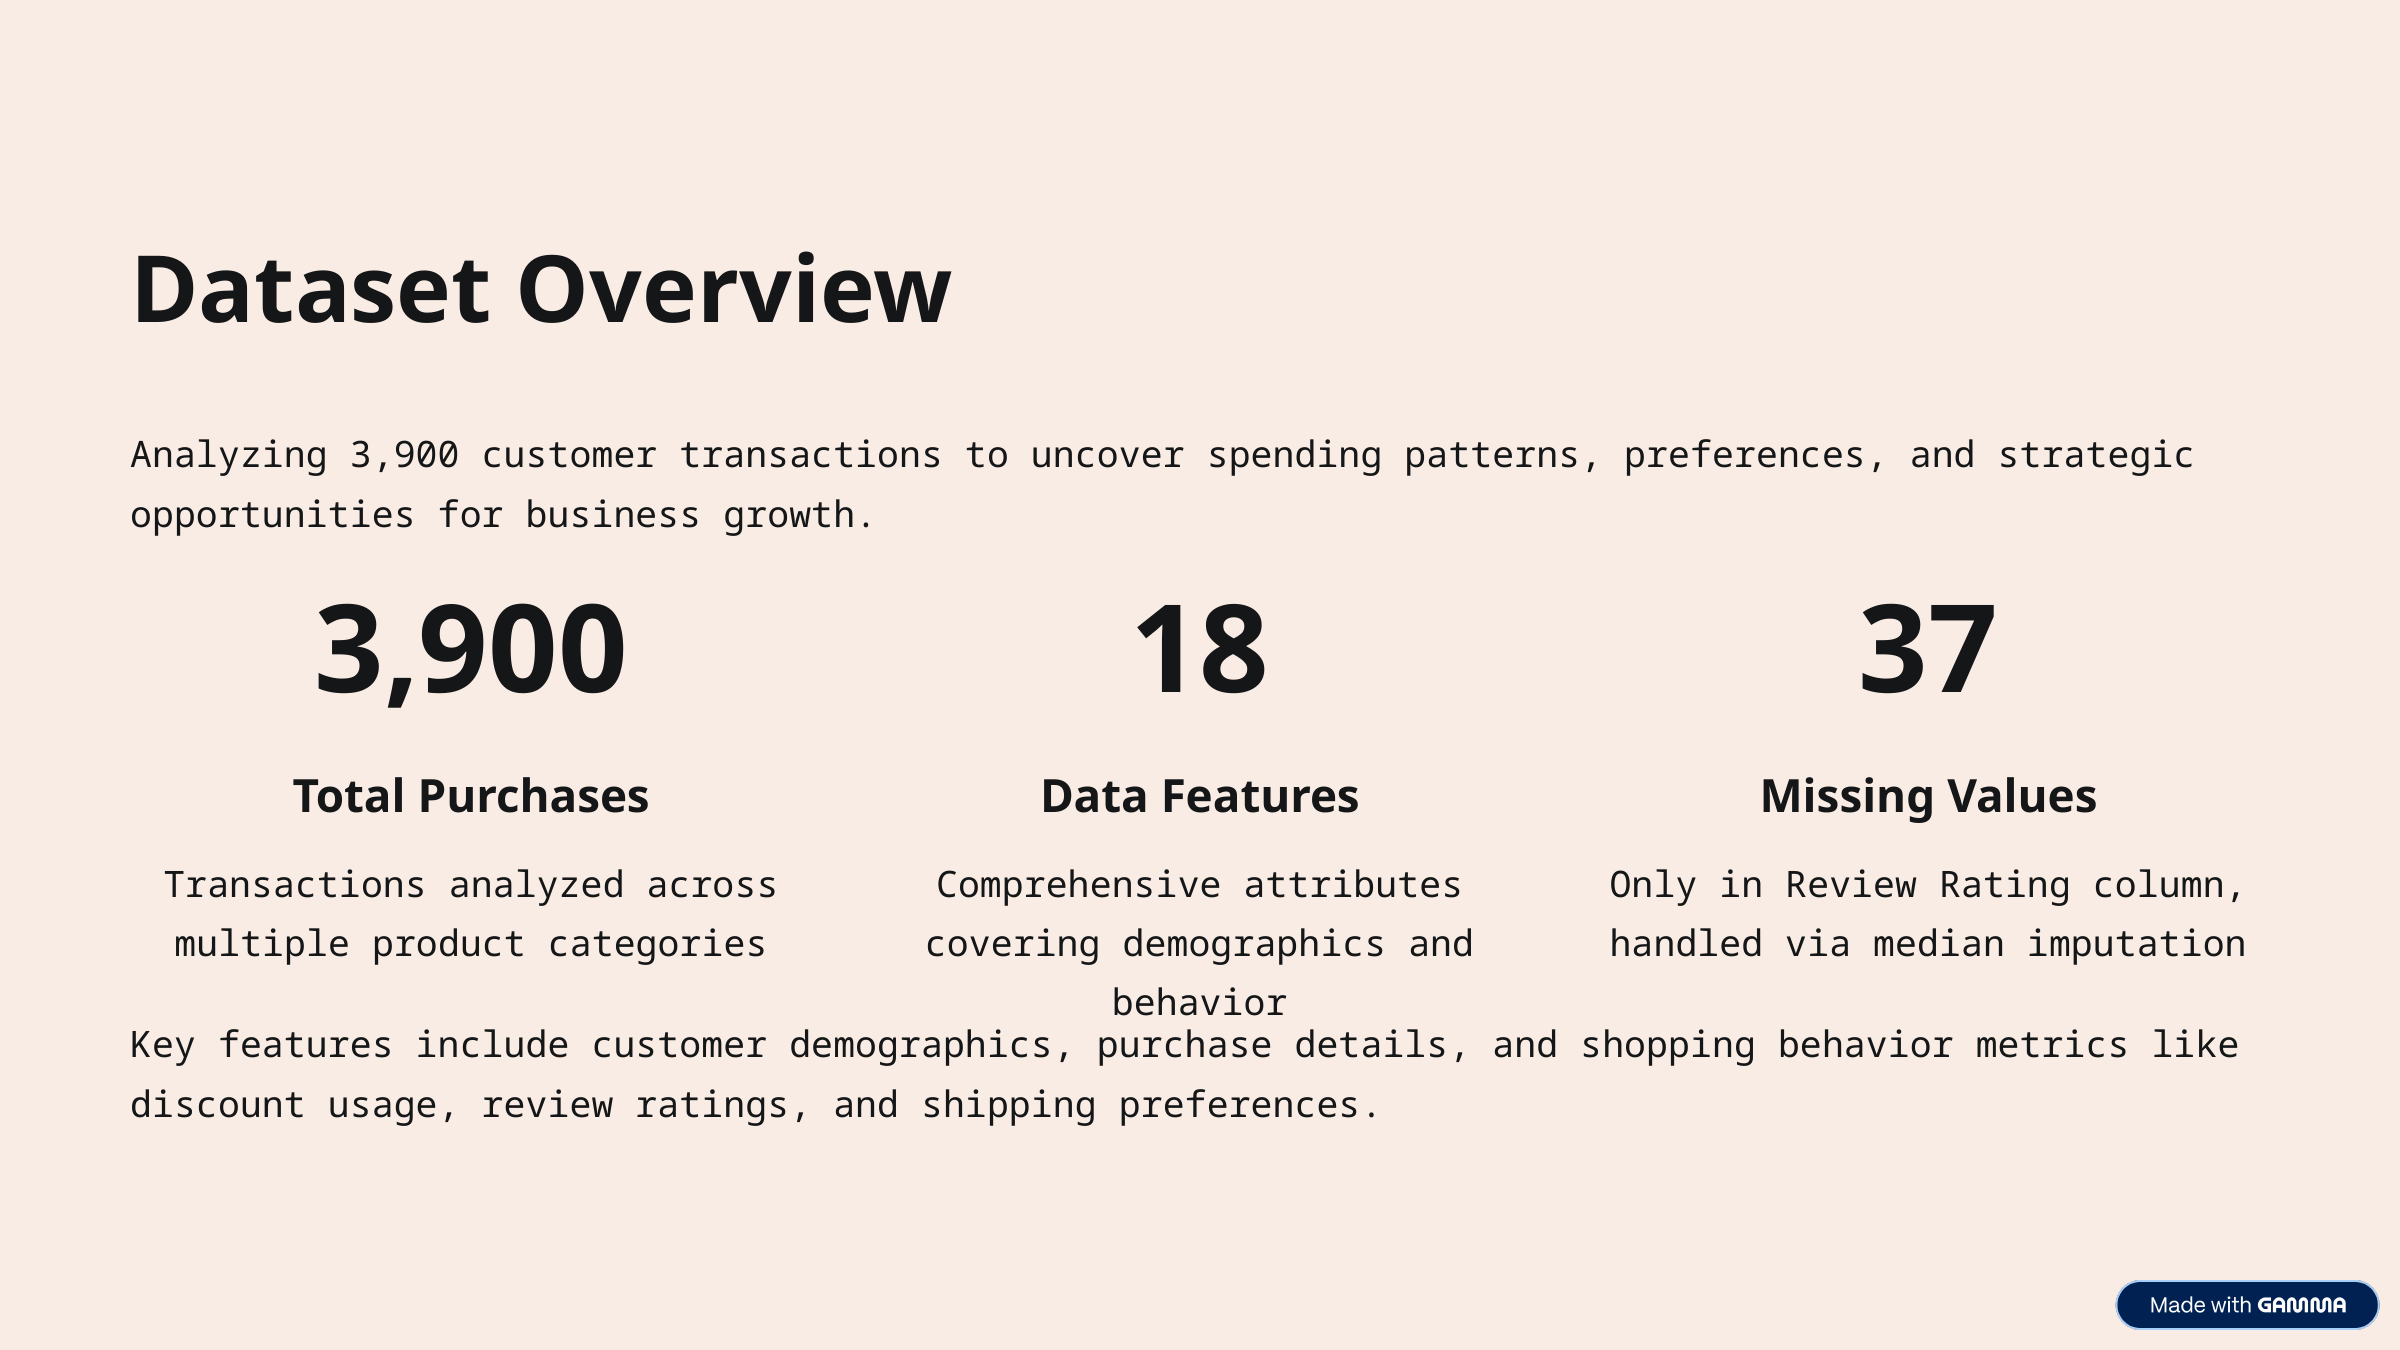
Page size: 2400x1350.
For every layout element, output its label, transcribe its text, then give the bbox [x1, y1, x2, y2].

text_box Transactions analyzed across multiple product categories [130, 844, 813, 964]
text_box 3,900 [130, 595, 813, 718]
text_box Dataset Overview [130, 225, 1061, 342]
text_box Only in Review Rating column, handled via median imputation [1587, 844, 2270, 964]
text_box Comprehensive attributes covering demographics and behavior [858, 844, 1541, 964]
text_box Analyzing 3,900 customer transactions to uncover spending patterns, preferences, and strategic opportunities for business growth. [130, 415, 2270, 535]
text_box 37 [1587, 595, 2270, 718]
text_box Missing Values [1696, 764, 2162, 823]
text_box Data Features [967, 764, 1433, 823]
text_box Total Purchases [238, 764, 704, 823]
picture [2106, 1271, 2389, 1339]
text_box Key features include customer demographics, purchase details, and shopping behavior metrics like discount usage, review ratings, and shipping preferences. [130, 1005, 2270, 1125]
text_box 18 [858, 595, 1541, 718]
